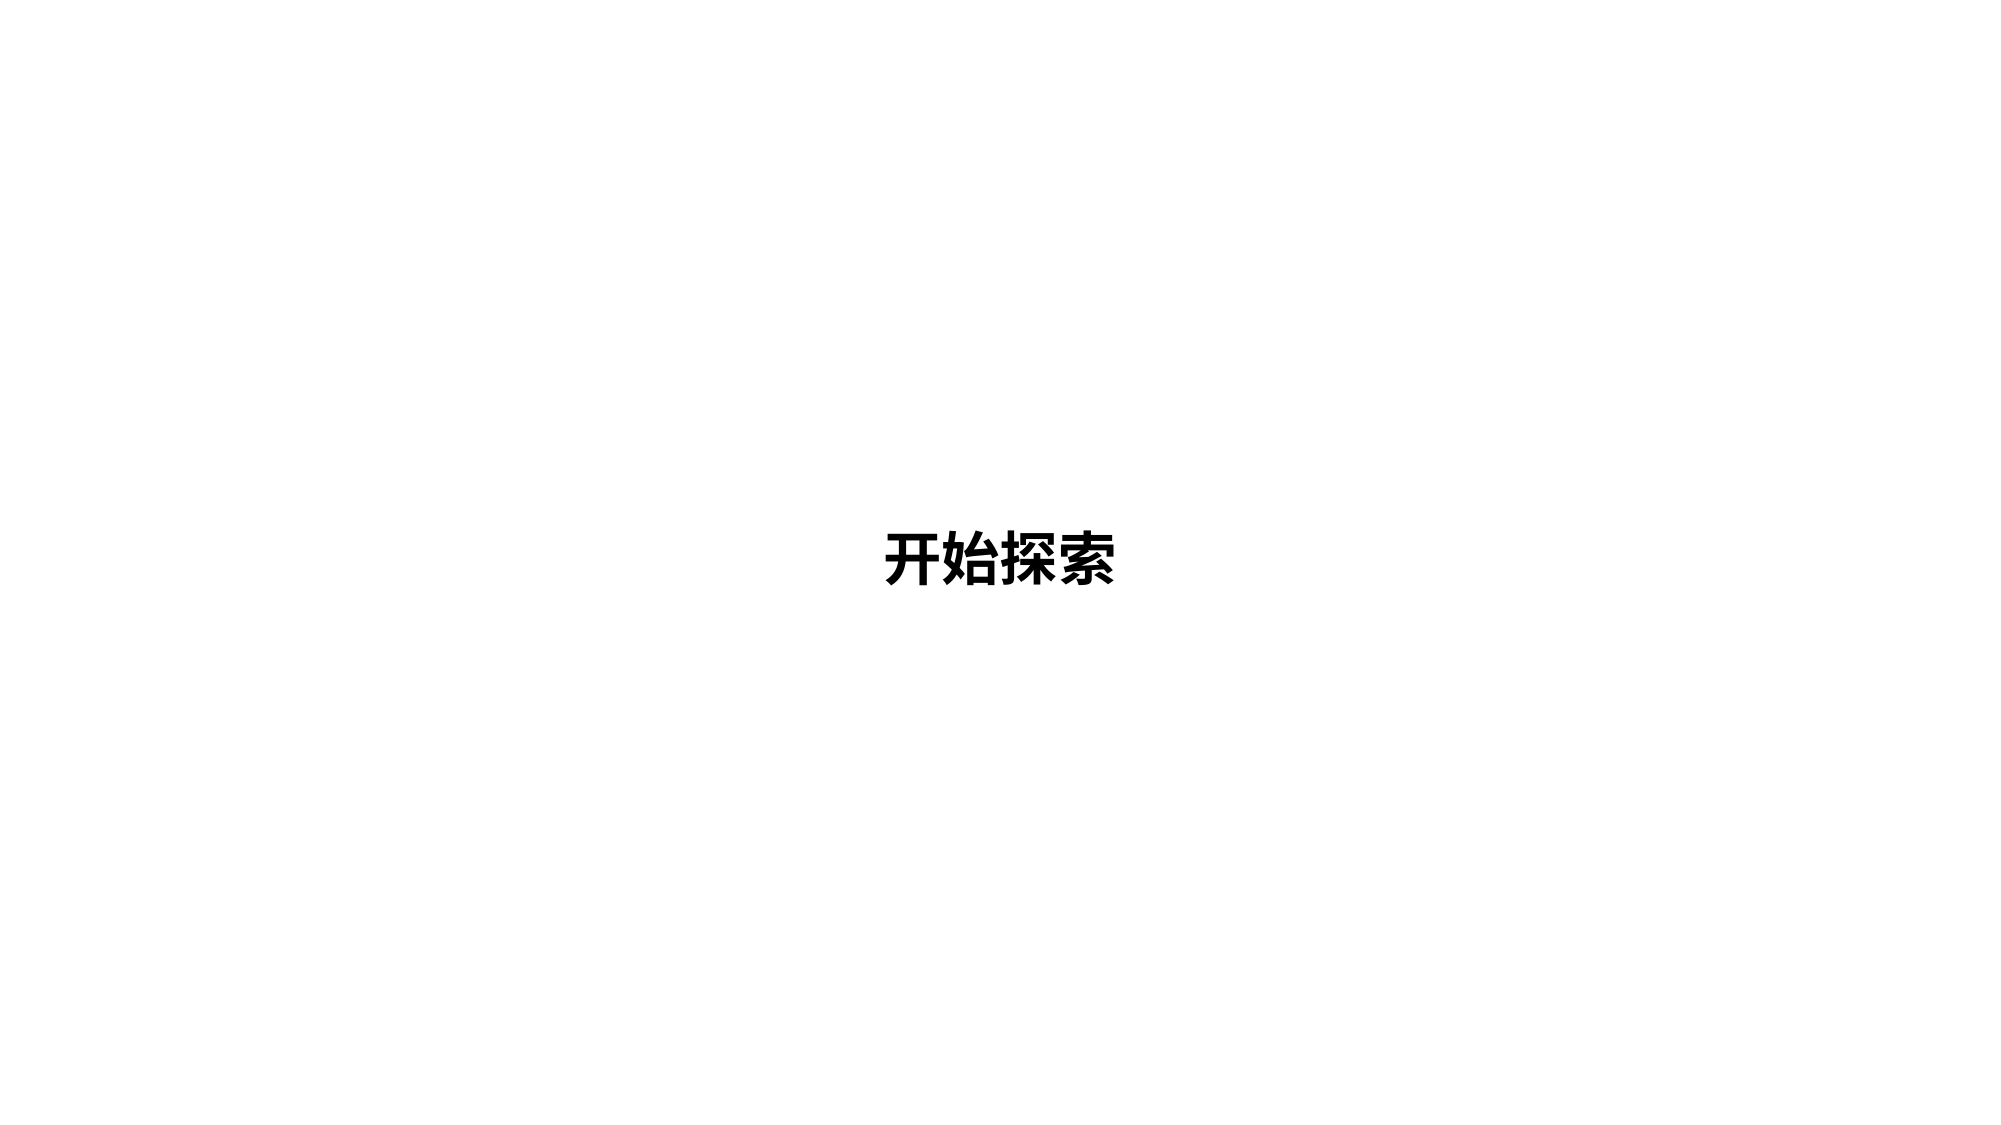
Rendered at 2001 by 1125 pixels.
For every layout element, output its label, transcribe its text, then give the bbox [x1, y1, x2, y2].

list 开始探索 [520, 522, 1480, 625]
